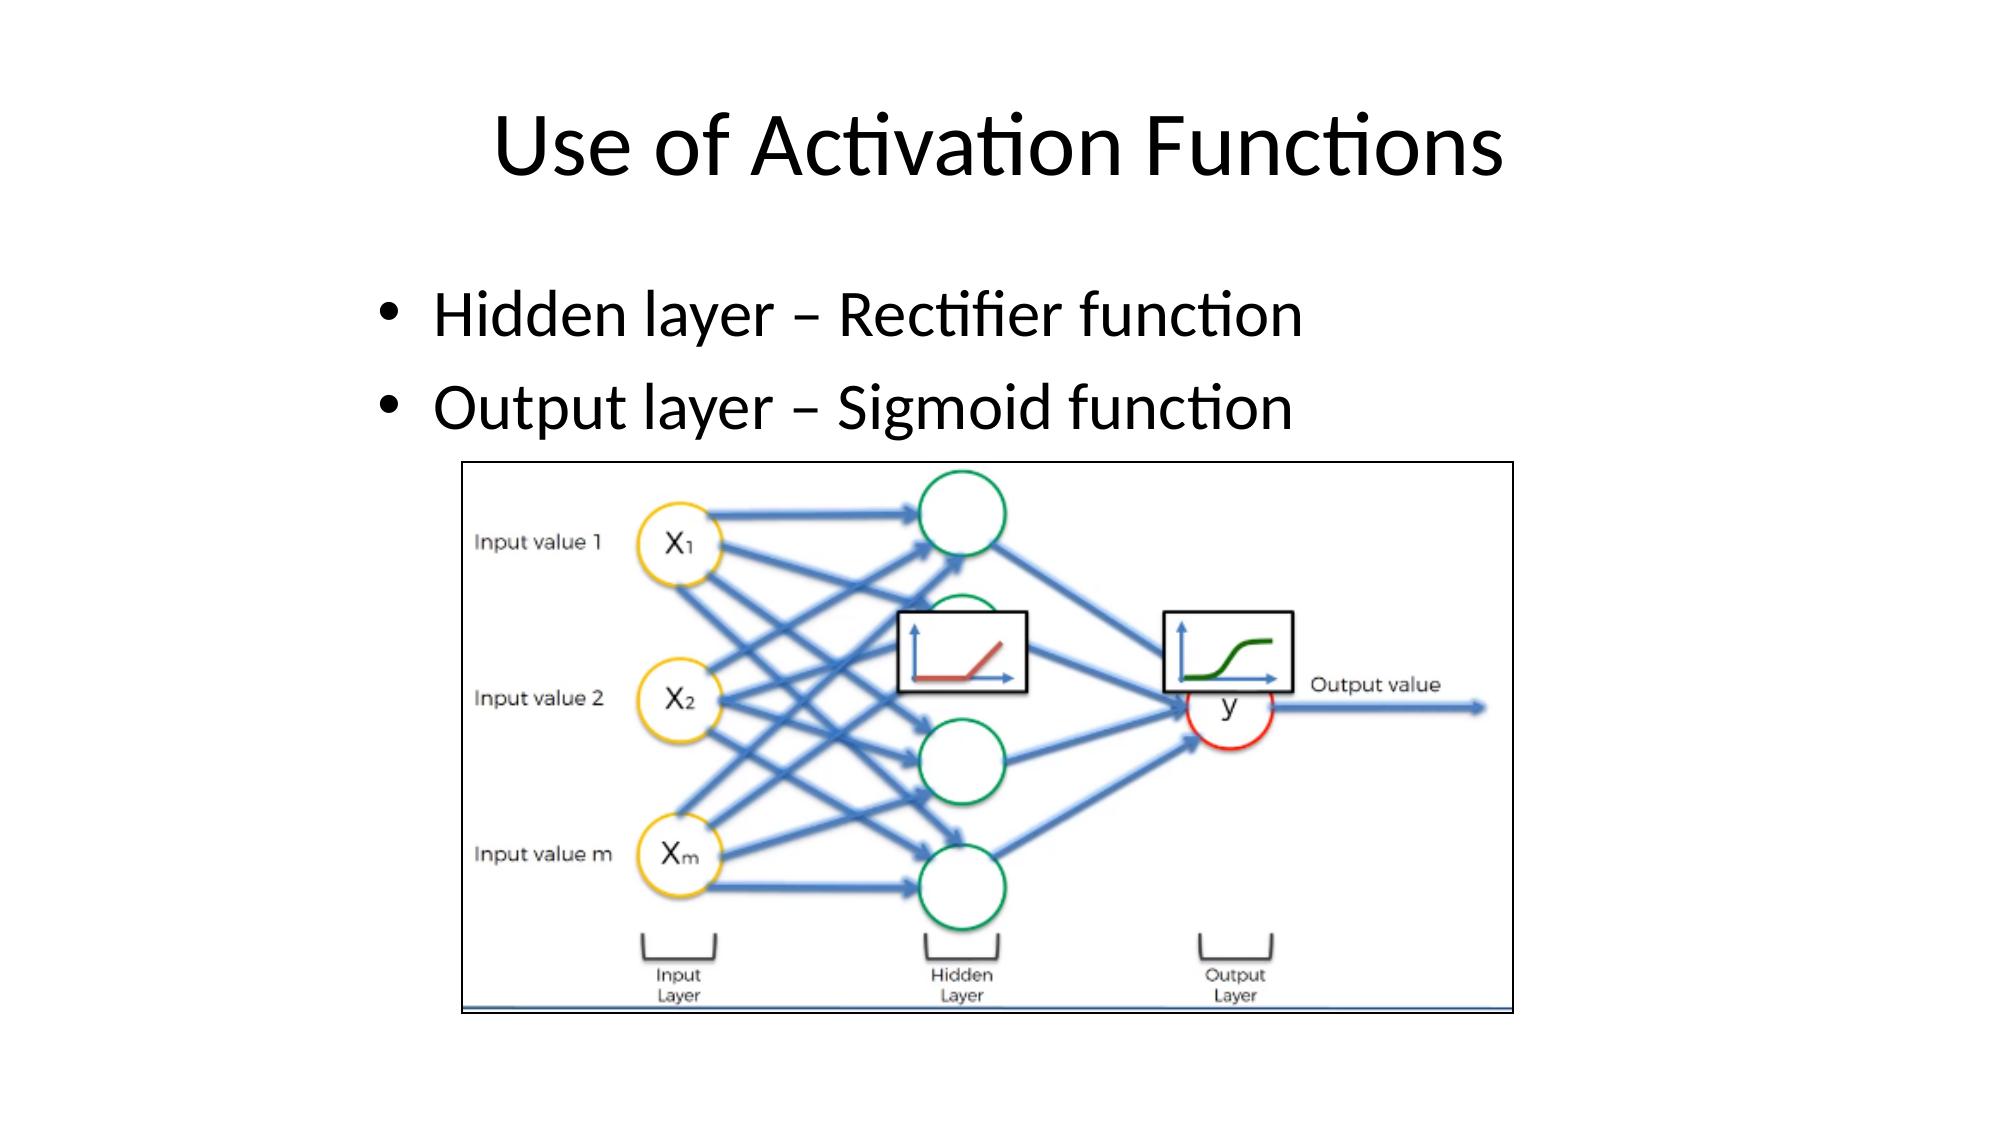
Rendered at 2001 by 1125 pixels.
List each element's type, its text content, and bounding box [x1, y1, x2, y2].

title Use of Activation Functions [99, 45, 1900, 233]
list Hidden layer – Rectifier function Output layer – Sigmoid function [362, 262, 1588, 1005]
picture [462, 462, 1513, 1013]
